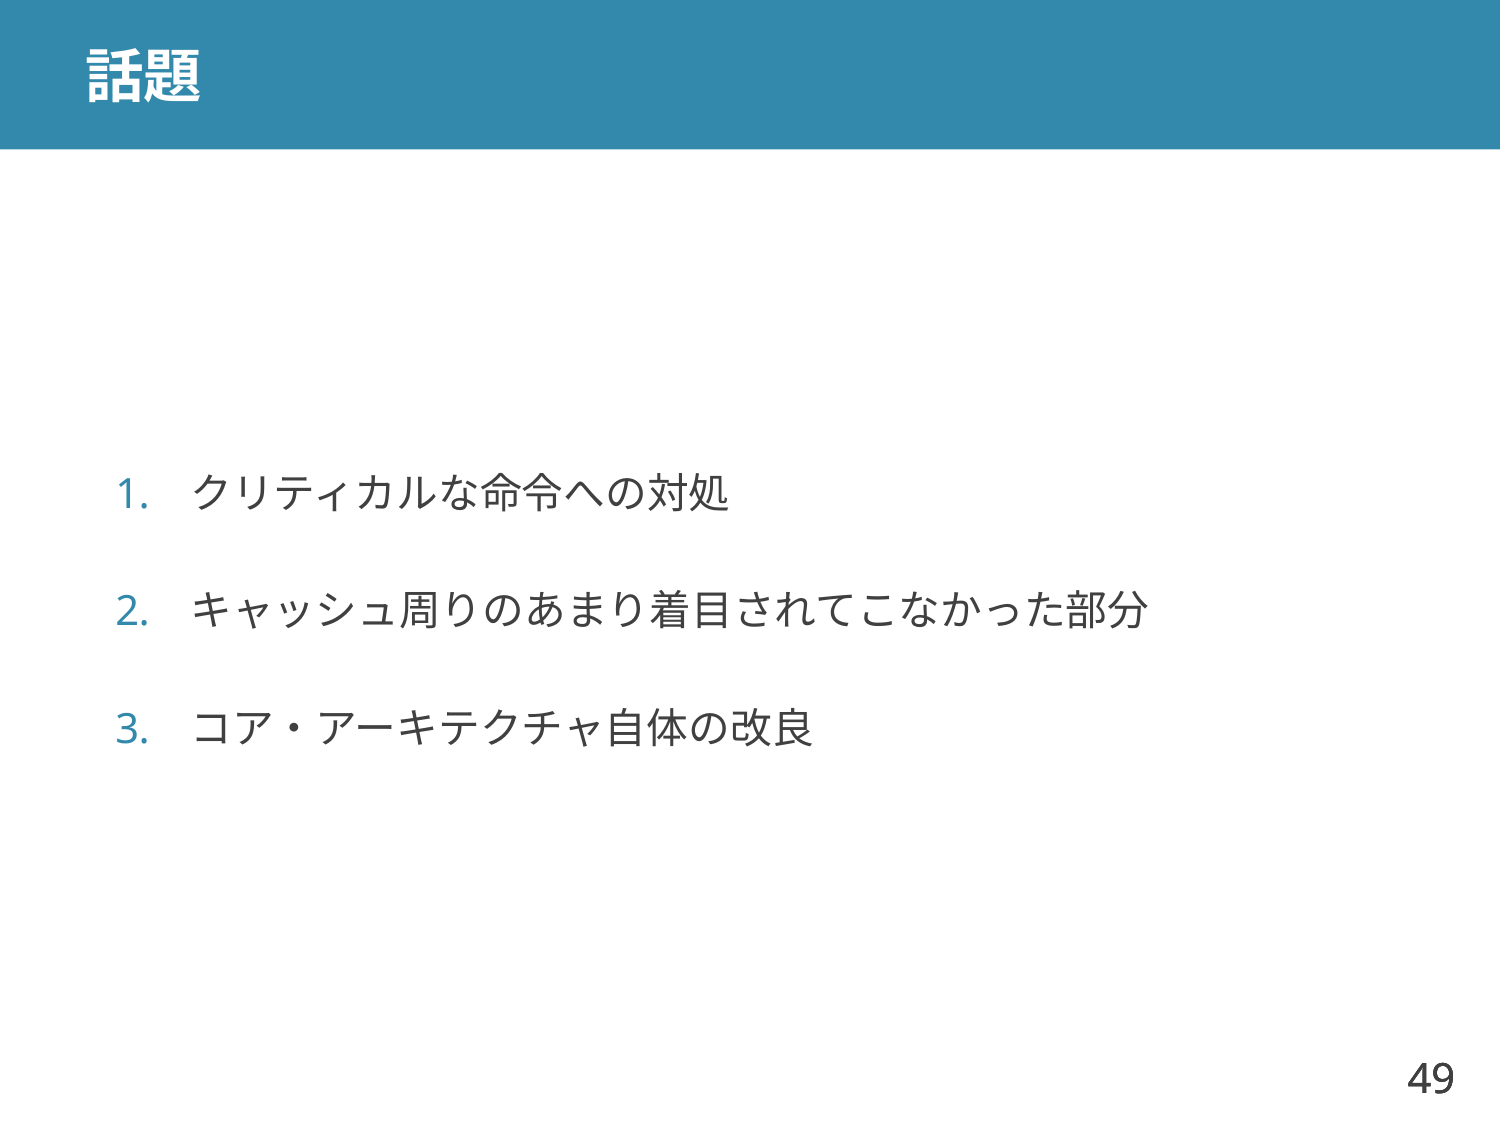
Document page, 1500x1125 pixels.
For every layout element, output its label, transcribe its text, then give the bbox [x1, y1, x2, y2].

list クリティカルな命令への対処 キャッシュ周りのあまり着目されてこなかった部分 コア・アーキテクチャ自体の改良 [100, 178, 1459, 1036]
title 話題 [70, 0, 1500, 150]
